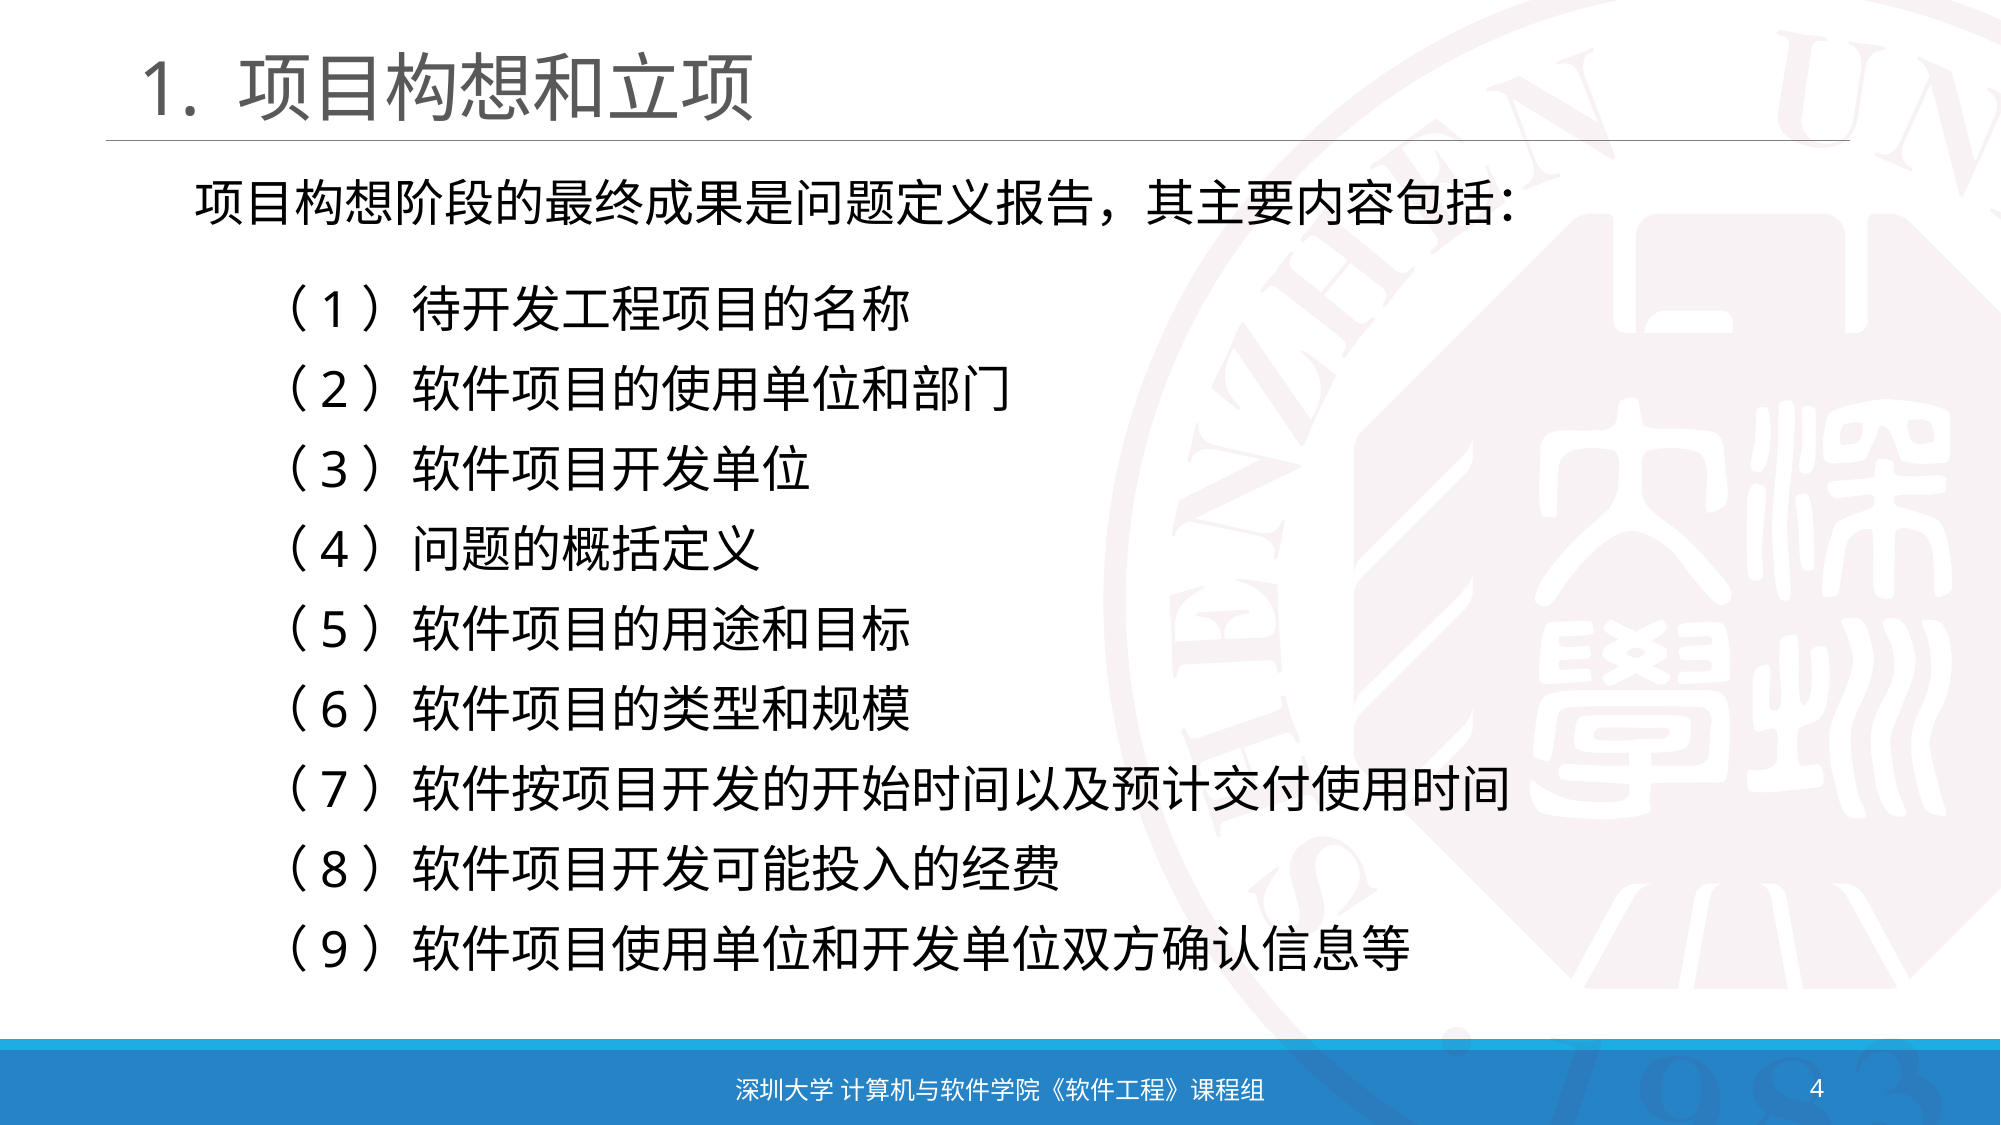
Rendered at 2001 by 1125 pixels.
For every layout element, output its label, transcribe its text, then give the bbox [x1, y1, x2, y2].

text_box （3）软件项目开发单位 [243, 430, 928, 506]
title 1. 项目构想和立项 [104, 0, 1856, 139]
text_box （1）待开发工程项目的名称 [243, 270, 1013, 346]
text_box 项目构想阶段的最终成果是问题定义报告，其主要内容包括： [180, 164, 1805, 240]
slide_number 4 [1624, 1059, 1840, 1120]
text_box （5）软件项目的用途和目标 [243, 590, 1056, 666]
text_box （4）问题的概括定义 [243, 510, 910, 586]
text_box （6）软件项目的类型和规模 [243, 670, 1013, 745]
text_box （2）软件项目的使用单位和部门 [243, 350, 1139, 426]
text_box （9）软件项目使用单位和开发单位双方确认信息等 [243, 910, 1642, 985]
footer 深圳大学 计算机与软件学院《软件工程》课程组 [604, 1059, 1396, 1120]
text_box （7）软件按项目开发的开始时间以及预计交付使用时间 [243, 750, 1795, 825]
text_box （8）软件项目开发可能投入的经费 [243, 830, 1431, 905]
